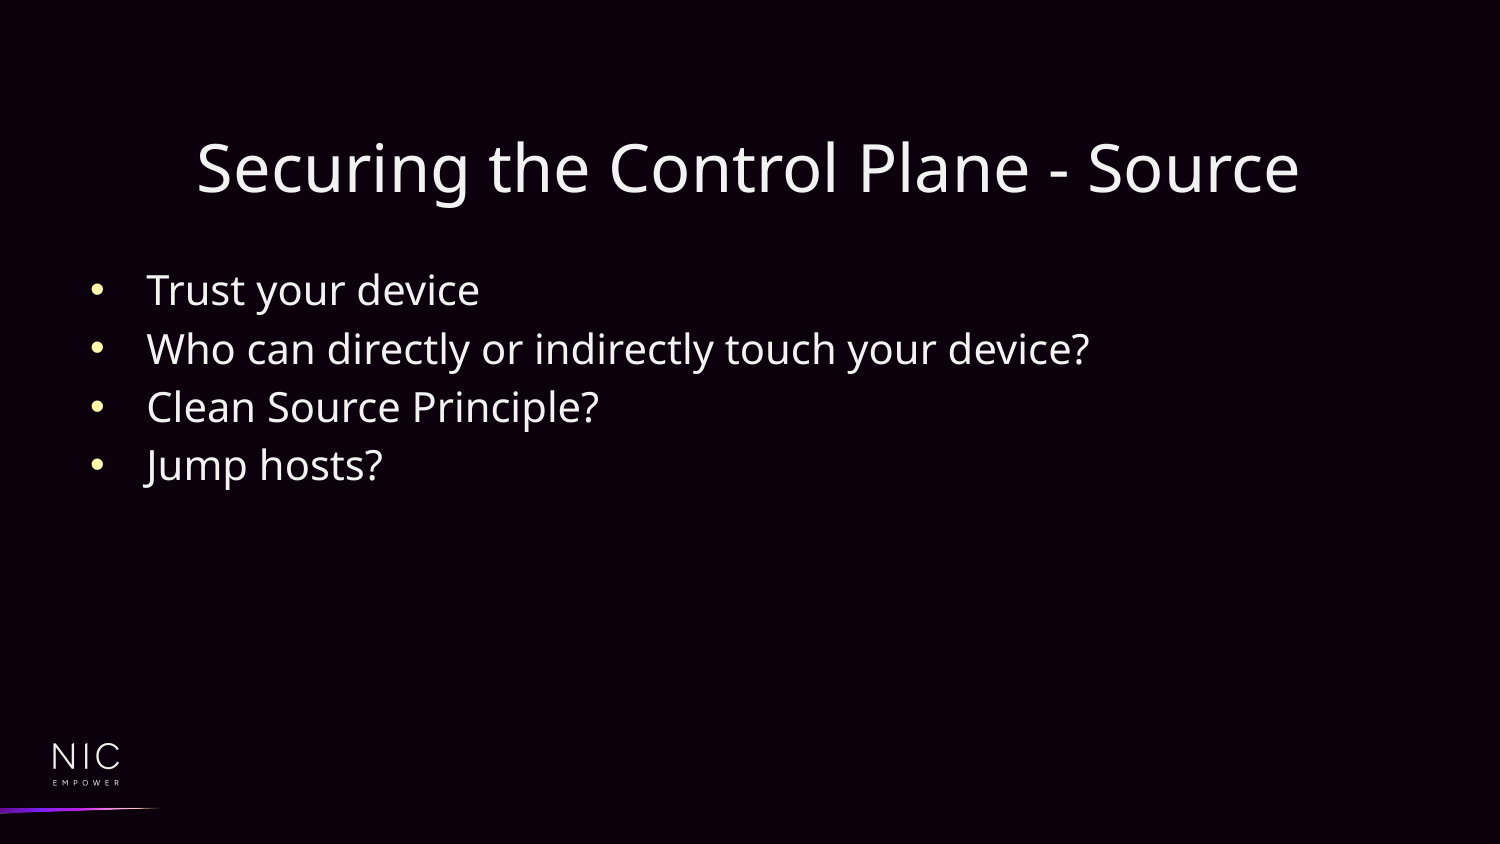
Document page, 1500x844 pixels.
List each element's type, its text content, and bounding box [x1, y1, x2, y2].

list Trust your device Who can directly or indirectly touch your device? Clean Source Principle? Jump hosts? [75, 256, 1425, 694]
title Securing the Control Plane - Source [75, 91, 1425, 242]
picture [0, 740, 160, 816]
